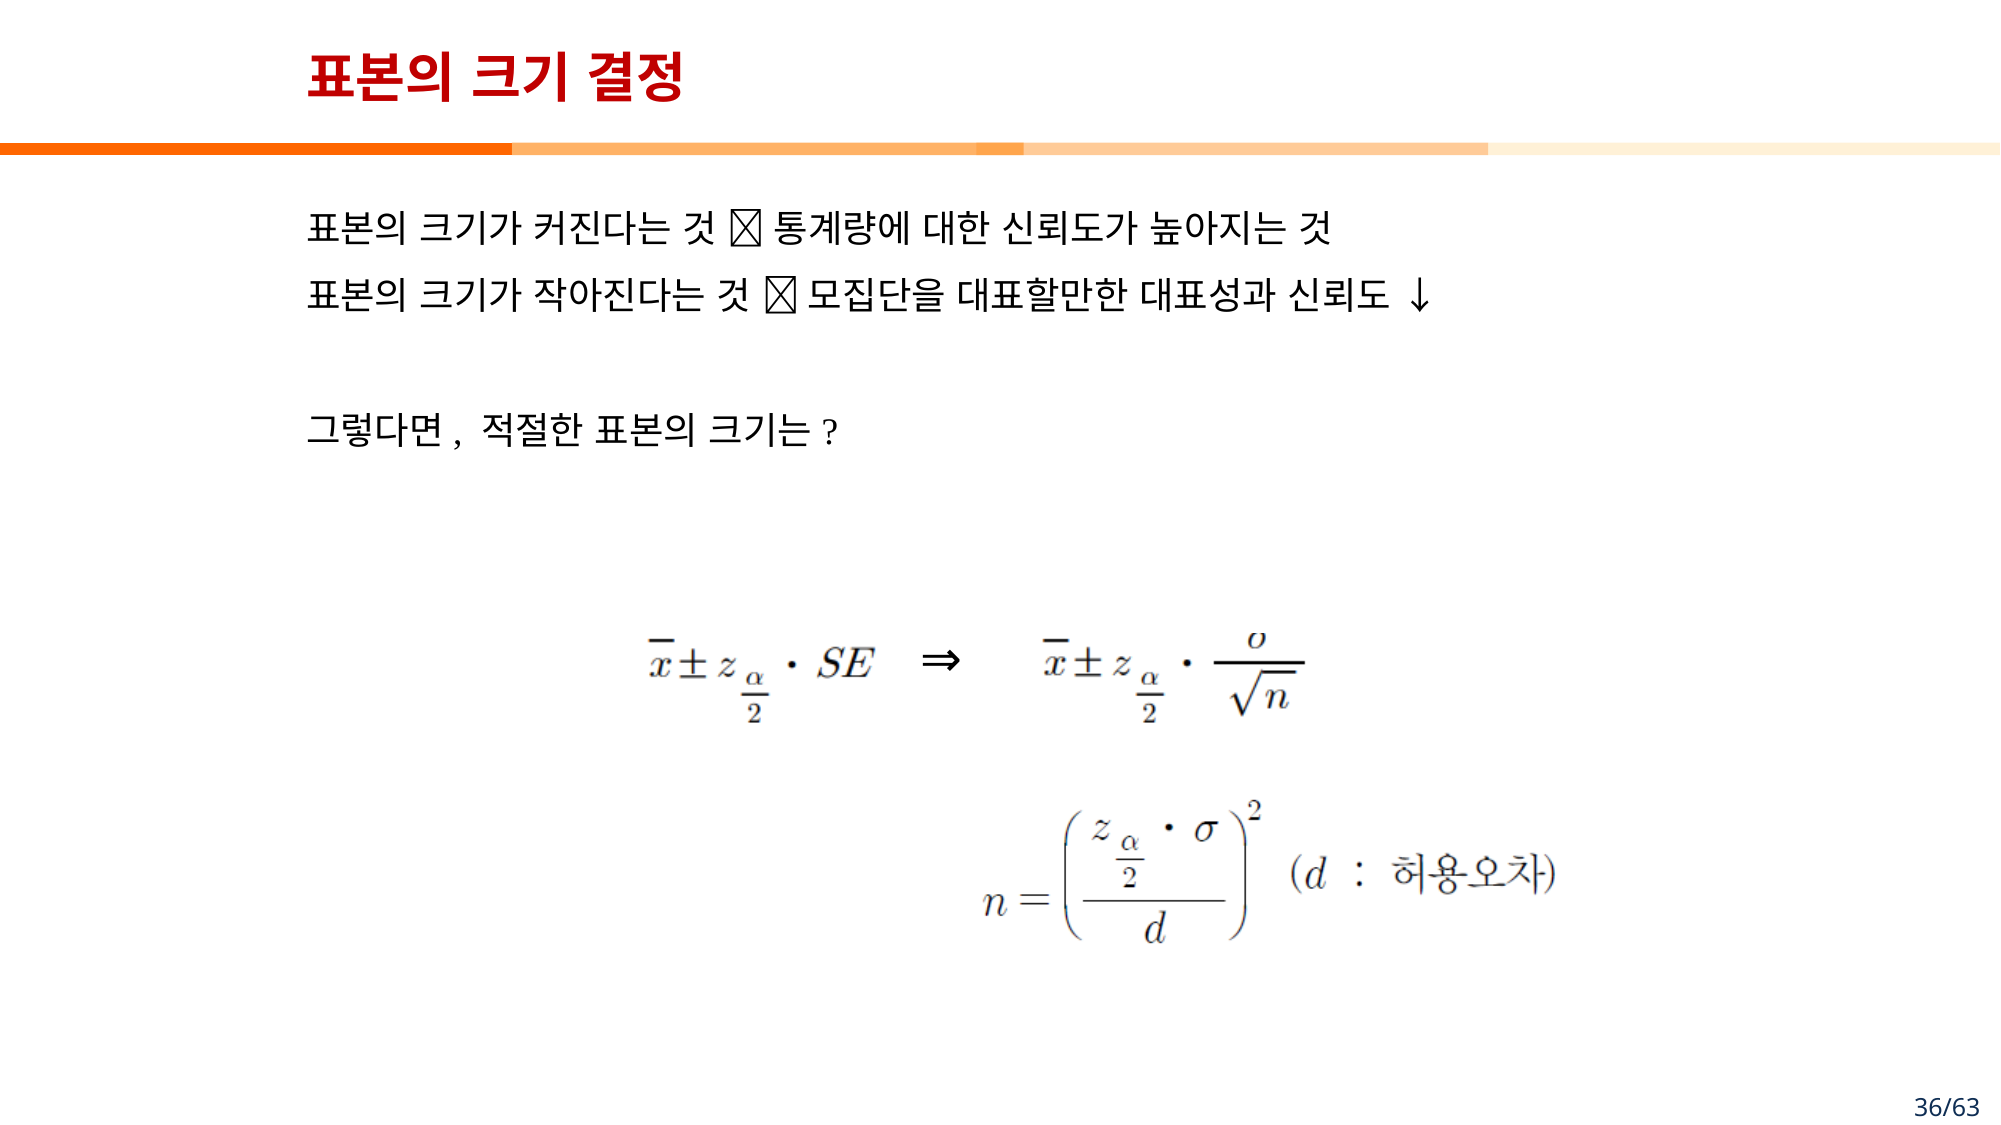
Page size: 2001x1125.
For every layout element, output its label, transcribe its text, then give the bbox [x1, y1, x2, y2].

title 표본의 크기 결정 [291, 31, 1709, 122]
picture [1039, 633, 1313, 726]
list 표본의 크기가 커진다는 것  통계량에 대한 신뢰도가 높아지는 것 표본의 크기가 작아진다는 것  모집단을 대표할만한 대표성과 신뢰도 ↓ 그렇다면, 적절한 표본의 크기는? [291, 174, 1709, 1073]
picture [645, 633, 878, 726]
picture [975, 793, 1562, 960]
text_box ⇒ [905, 574, 1012, 740]
